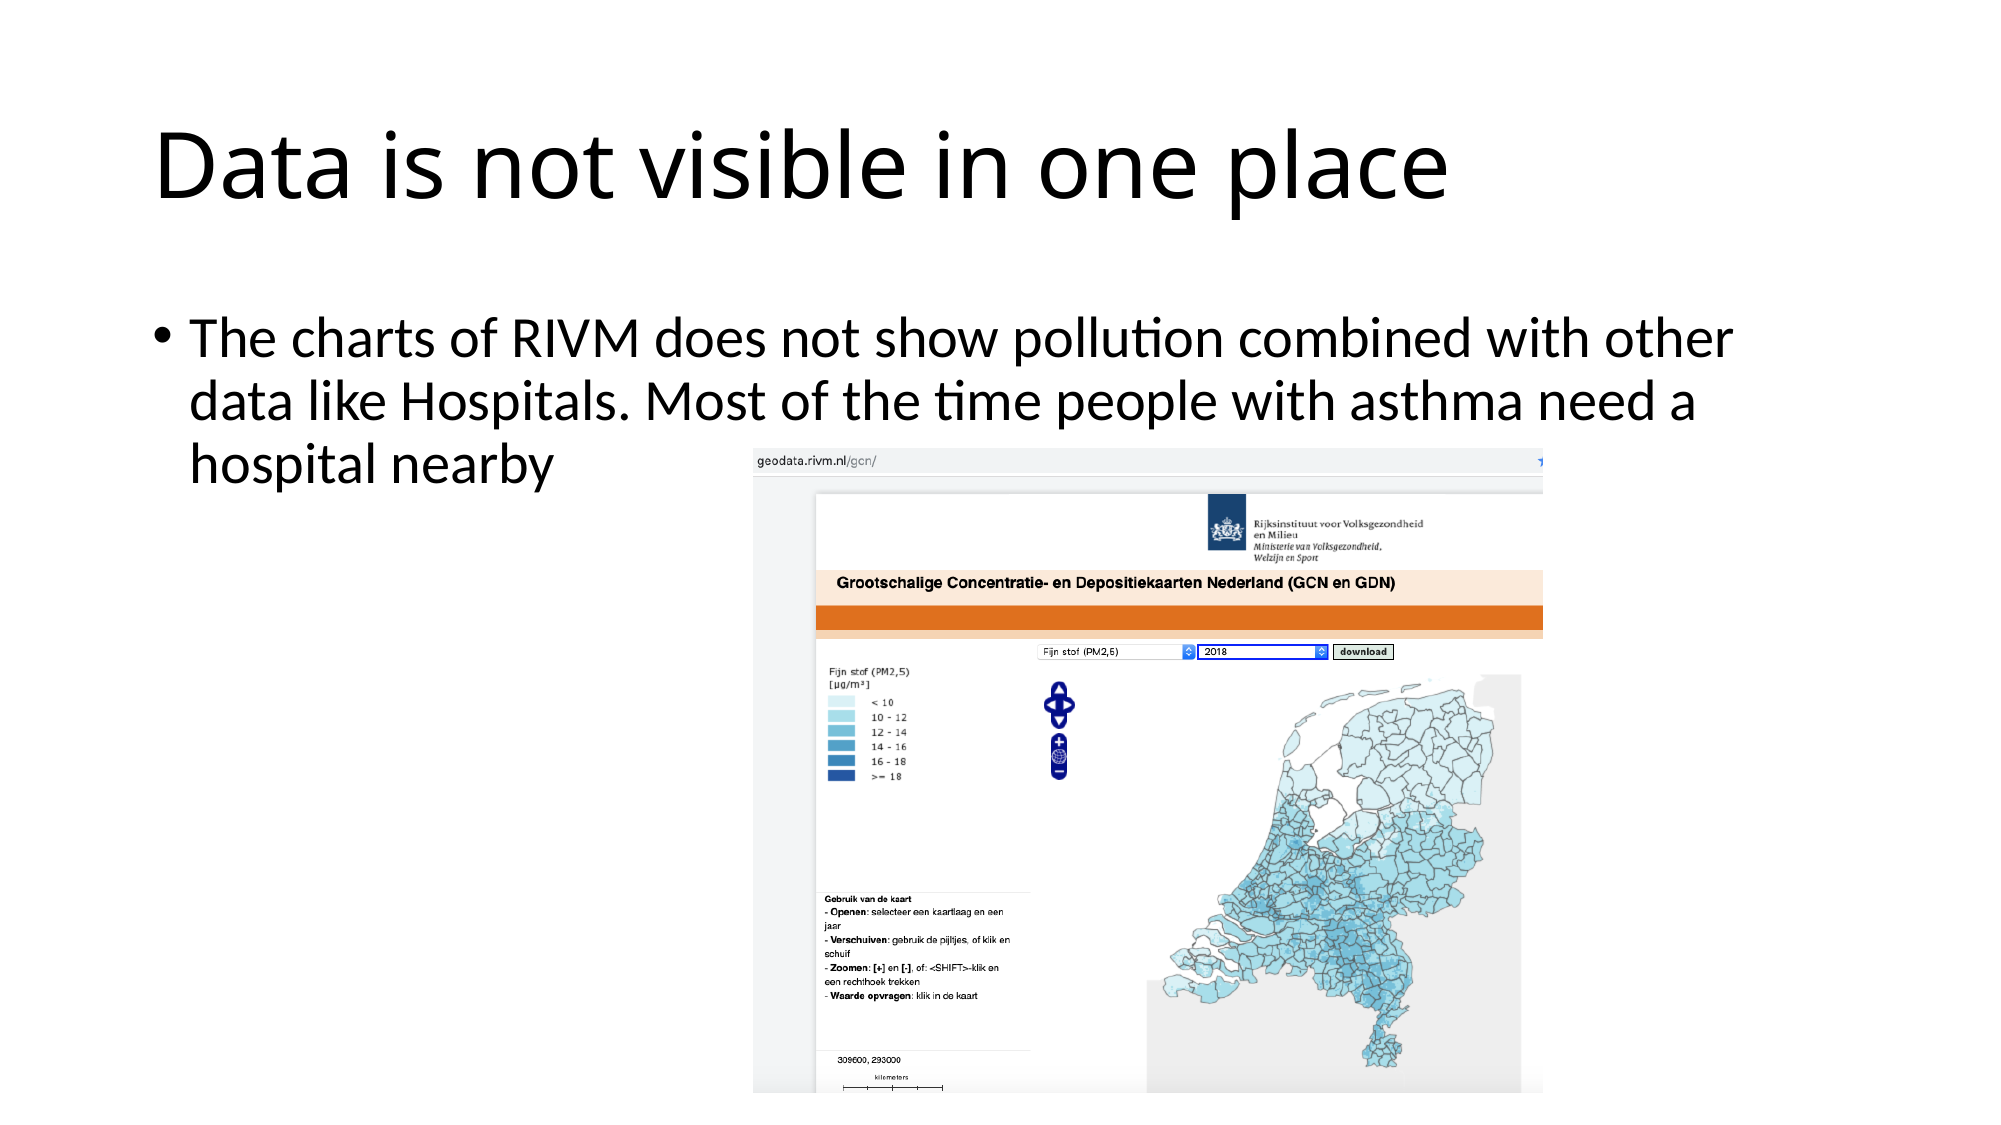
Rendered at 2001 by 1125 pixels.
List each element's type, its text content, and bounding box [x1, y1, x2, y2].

title Data is not visible in one place [137, 59, 1863, 278]
picture [753, 448, 1543, 1094]
list The charts of RIVM does not show pollution combined with other data like Hospitals. Most of the time people with asthma need a hospital nearby [137, 299, 1863, 1014]
